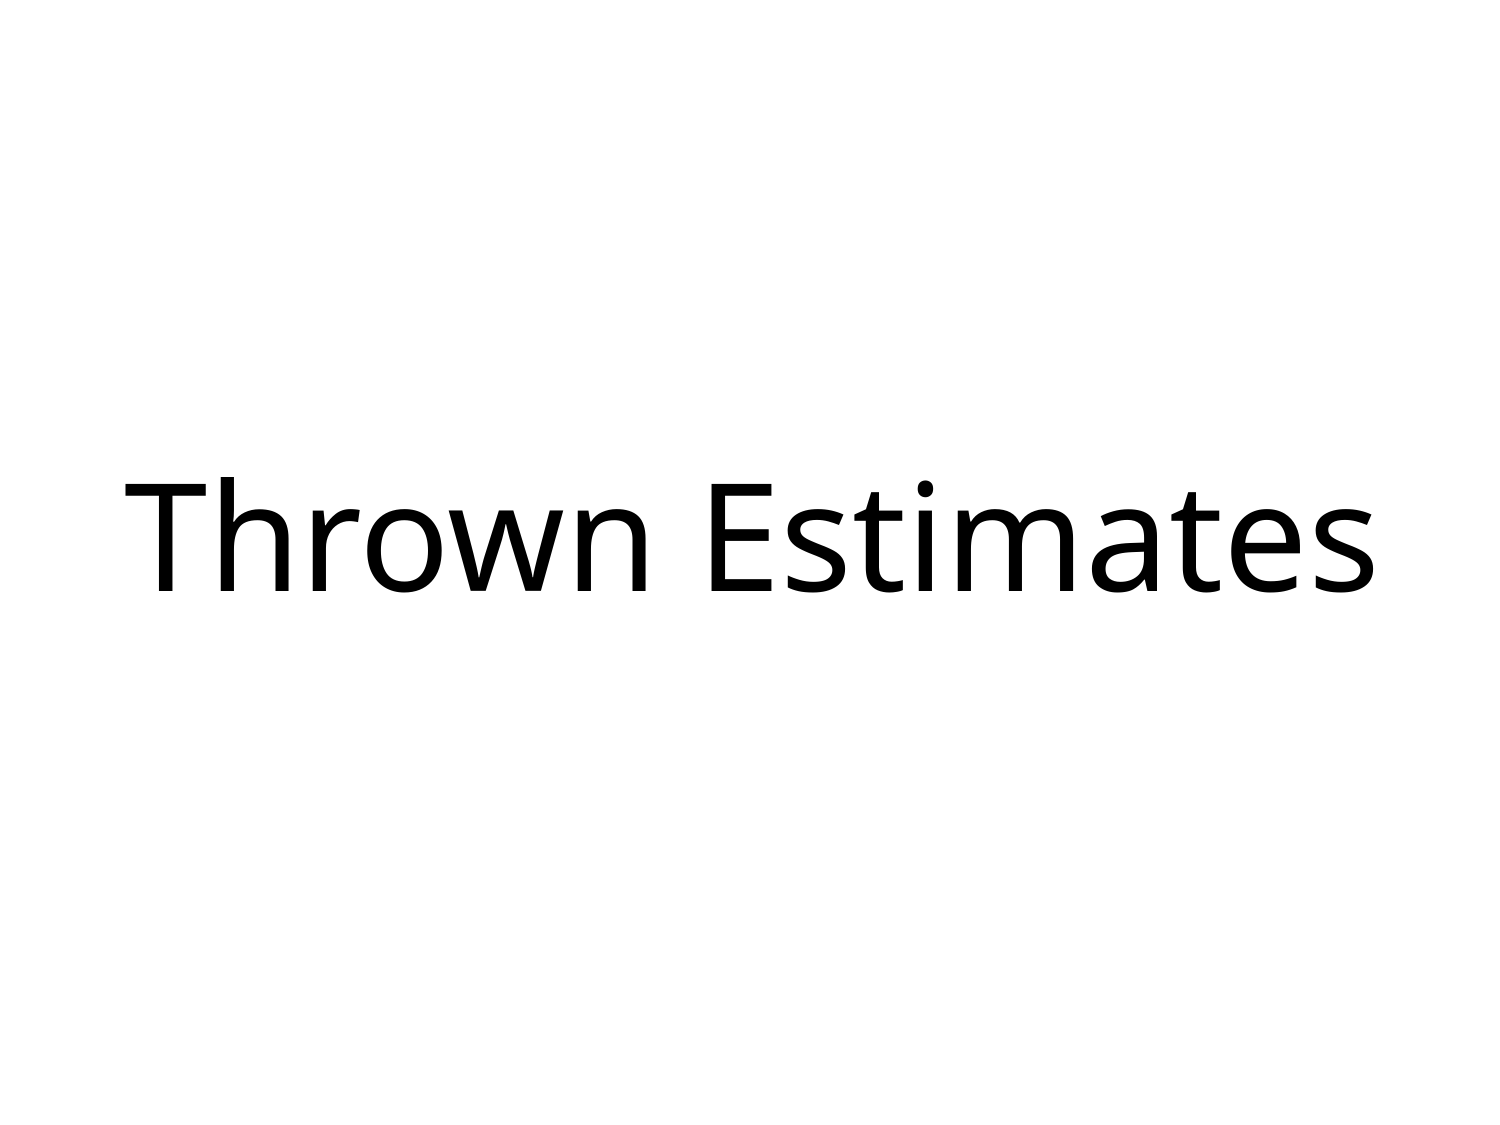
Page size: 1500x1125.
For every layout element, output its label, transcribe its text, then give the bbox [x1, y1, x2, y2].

title Thrown Estimates [62, 299, 1443, 763]
